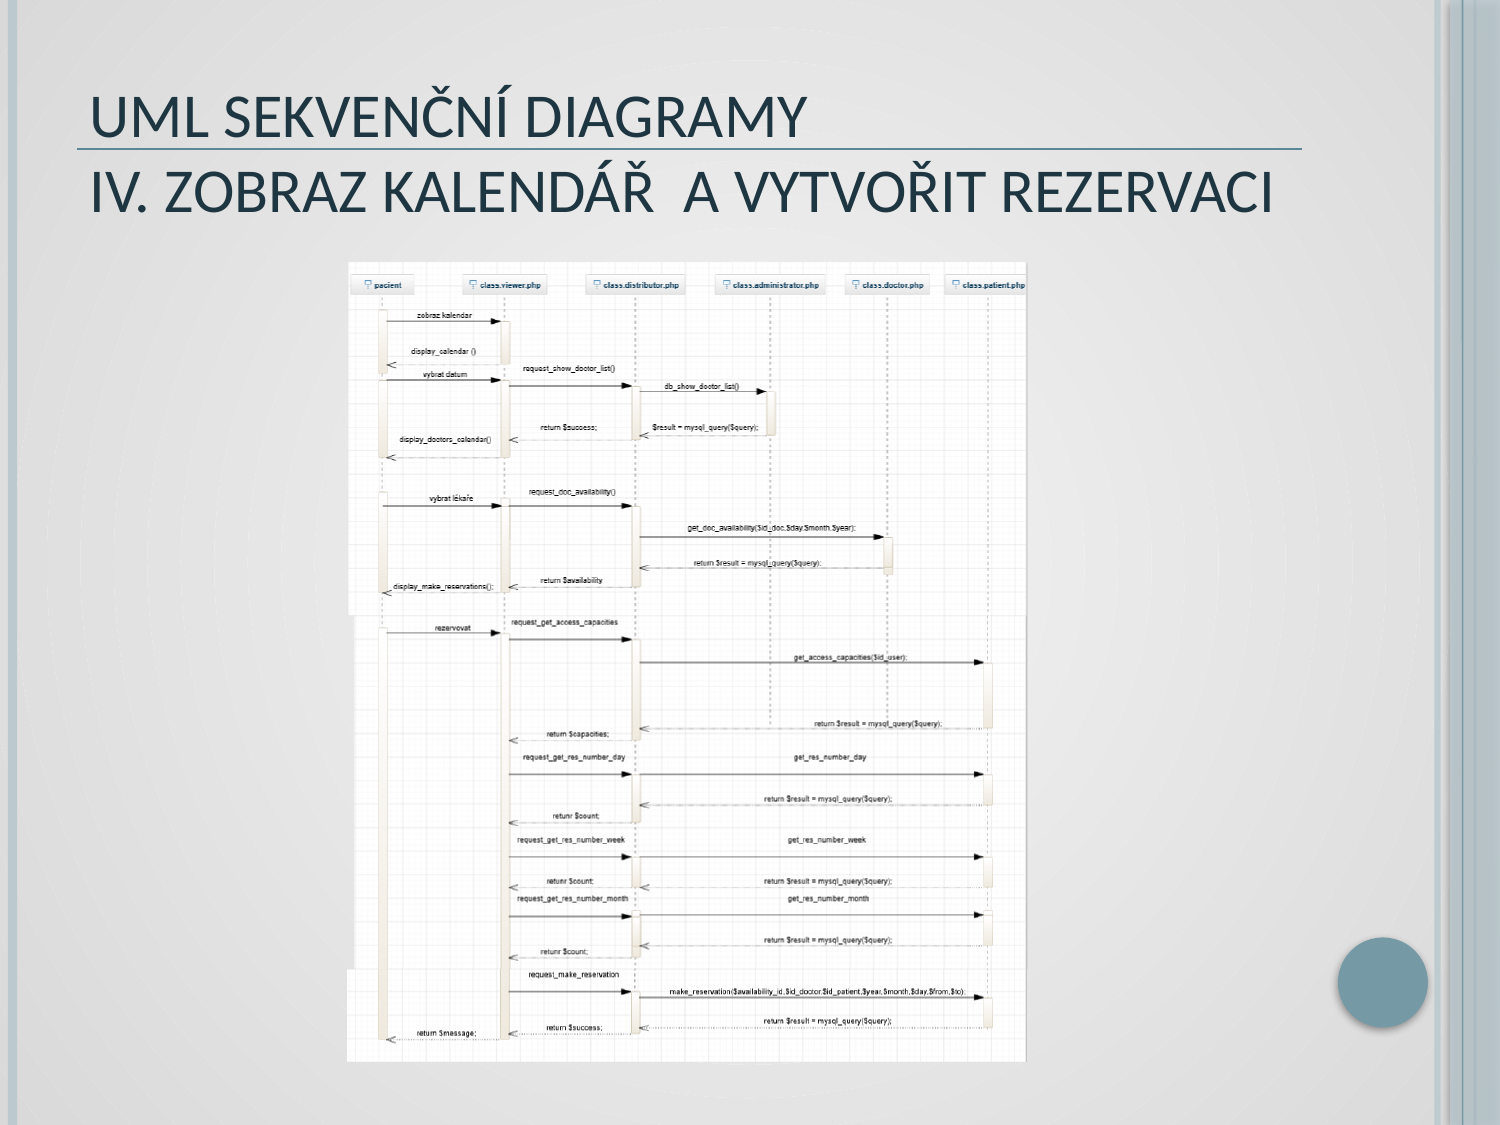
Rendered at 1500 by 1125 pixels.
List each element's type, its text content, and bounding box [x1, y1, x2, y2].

title UML sekvenční diagramy IV. Zobraz kalendář a vytvořit rezervaci [75, 154, 1300, 233]
title UML sekvenční diagramy IV. Zobraz kalendář a vytvořit rezervaci [75, 45, 1300, 148]
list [346, 261, 1029, 1063]
